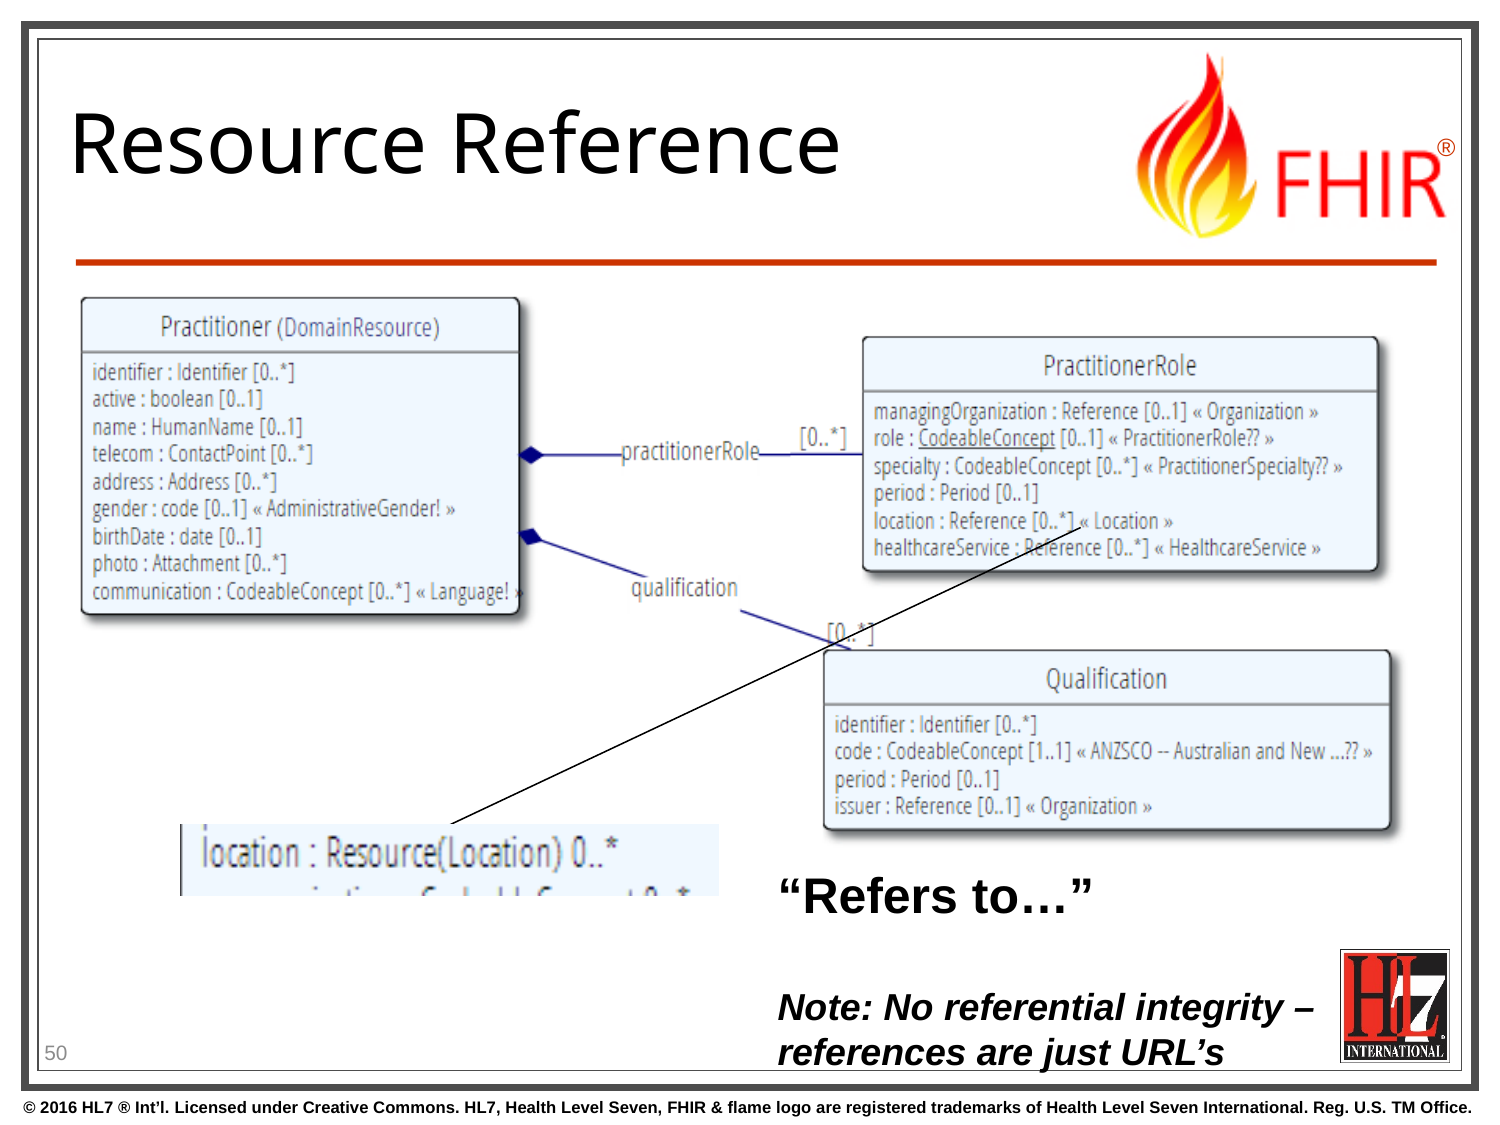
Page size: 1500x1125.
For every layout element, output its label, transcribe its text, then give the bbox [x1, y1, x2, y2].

title Resource Reference [53, 54, 1128, 244]
picture [52, 277, 1462, 896]
slide_number 50 [29, 1034, 148, 1071]
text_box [449, 527, 1479, 1125]
picture [1124, 42, 1458, 249]
